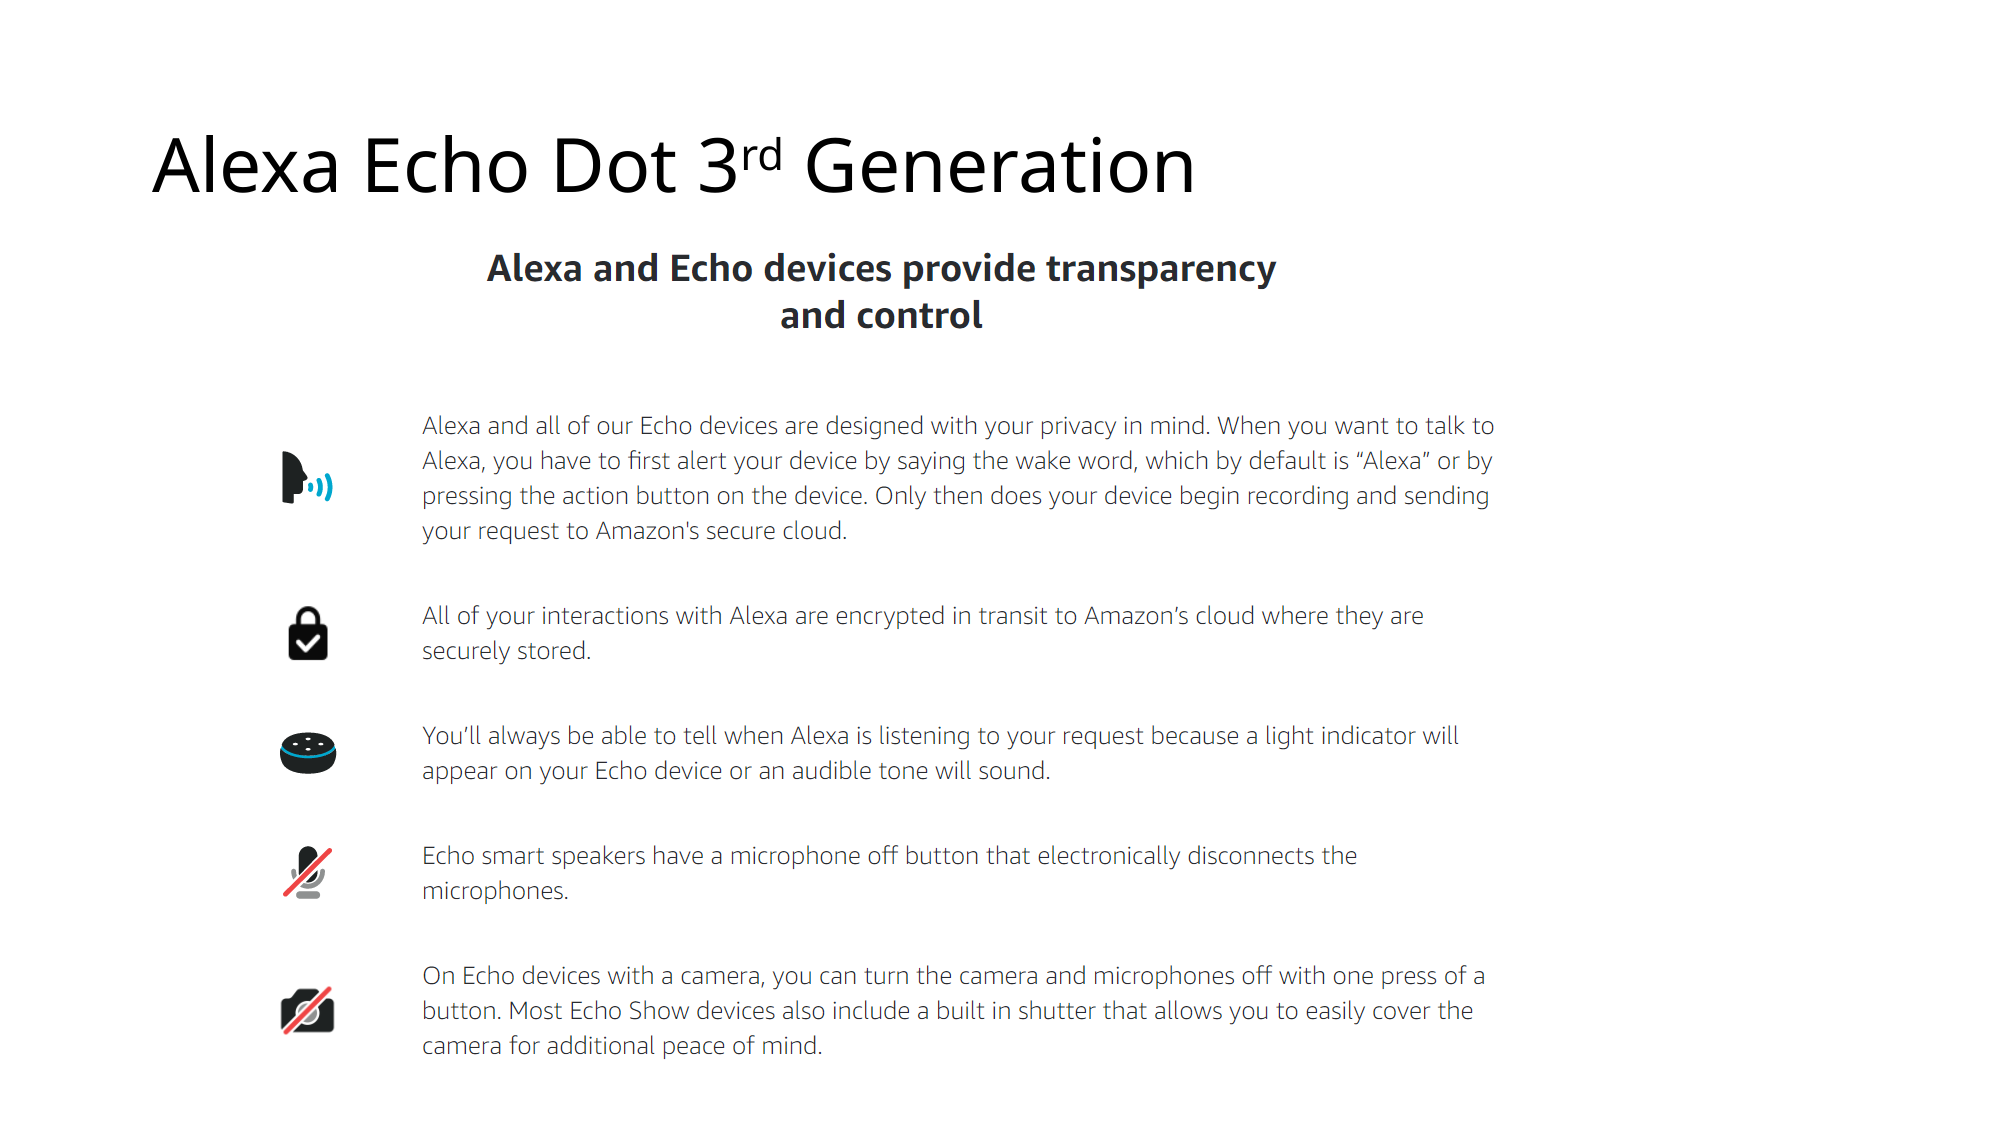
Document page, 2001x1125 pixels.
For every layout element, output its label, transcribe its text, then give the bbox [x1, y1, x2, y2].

title Alexa Echo Dot 3rd Generation [137, 59, 1863, 278]
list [172, 240, 1663, 1078]
